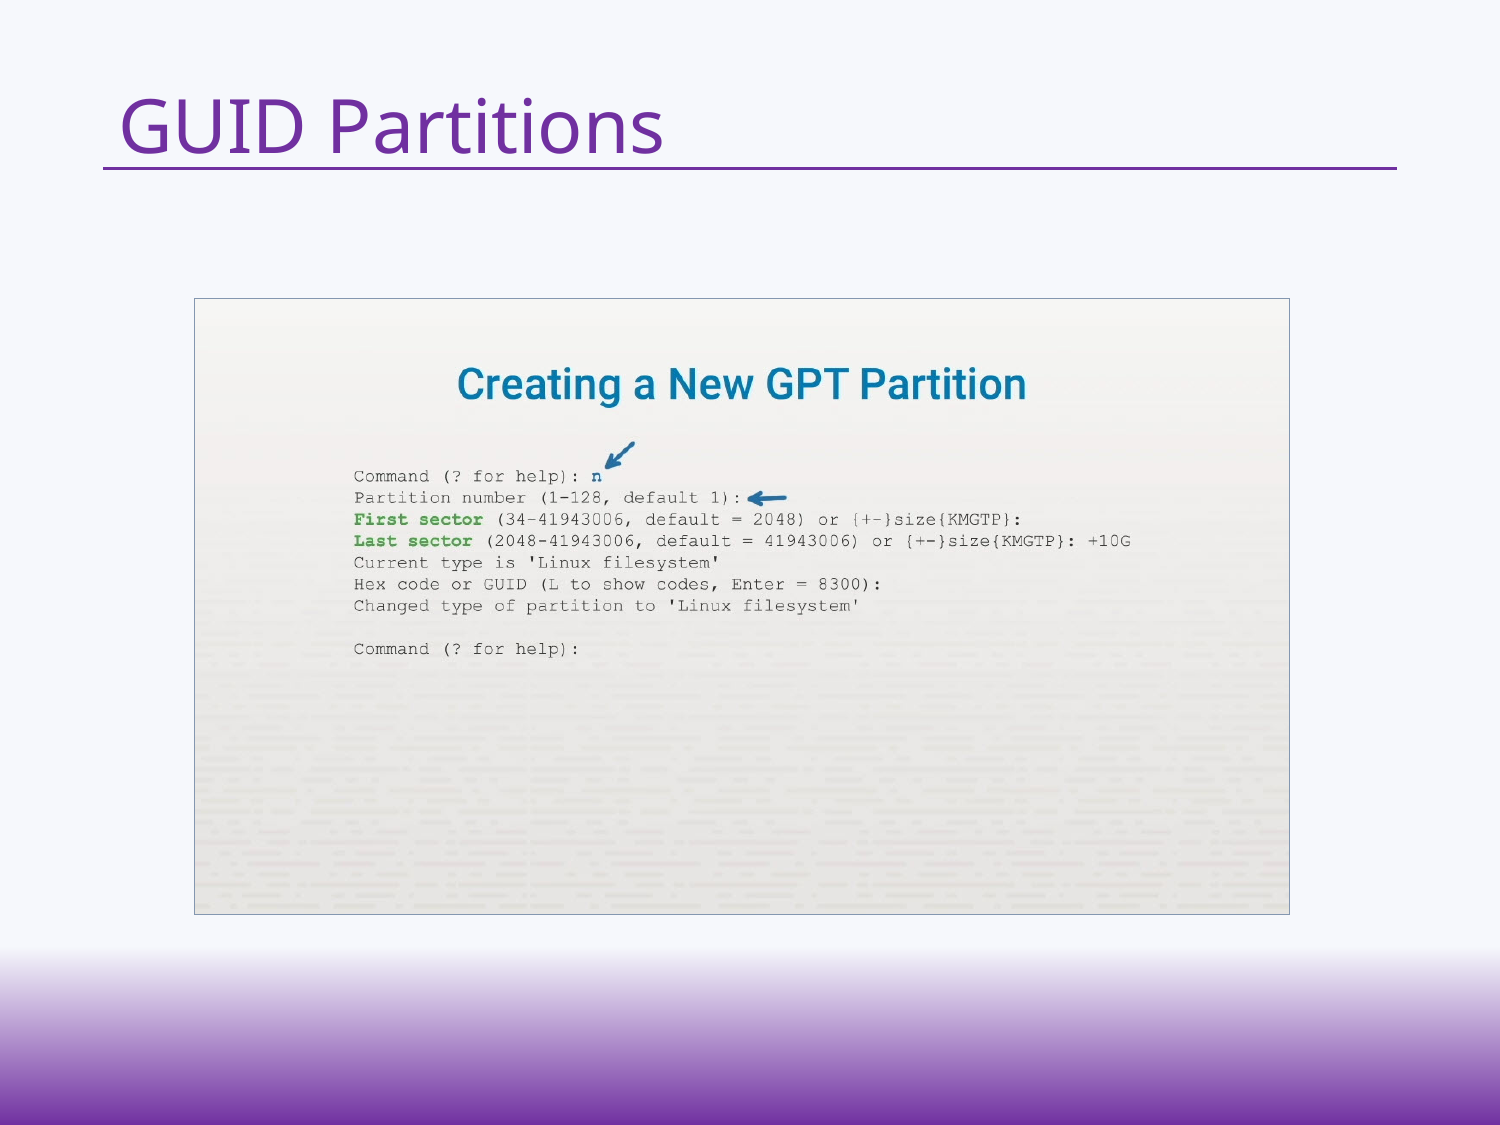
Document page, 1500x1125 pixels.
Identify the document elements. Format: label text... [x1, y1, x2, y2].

title GUID Partitions [103, 49, 1397, 210]
picture [194, 298, 1290, 915]
